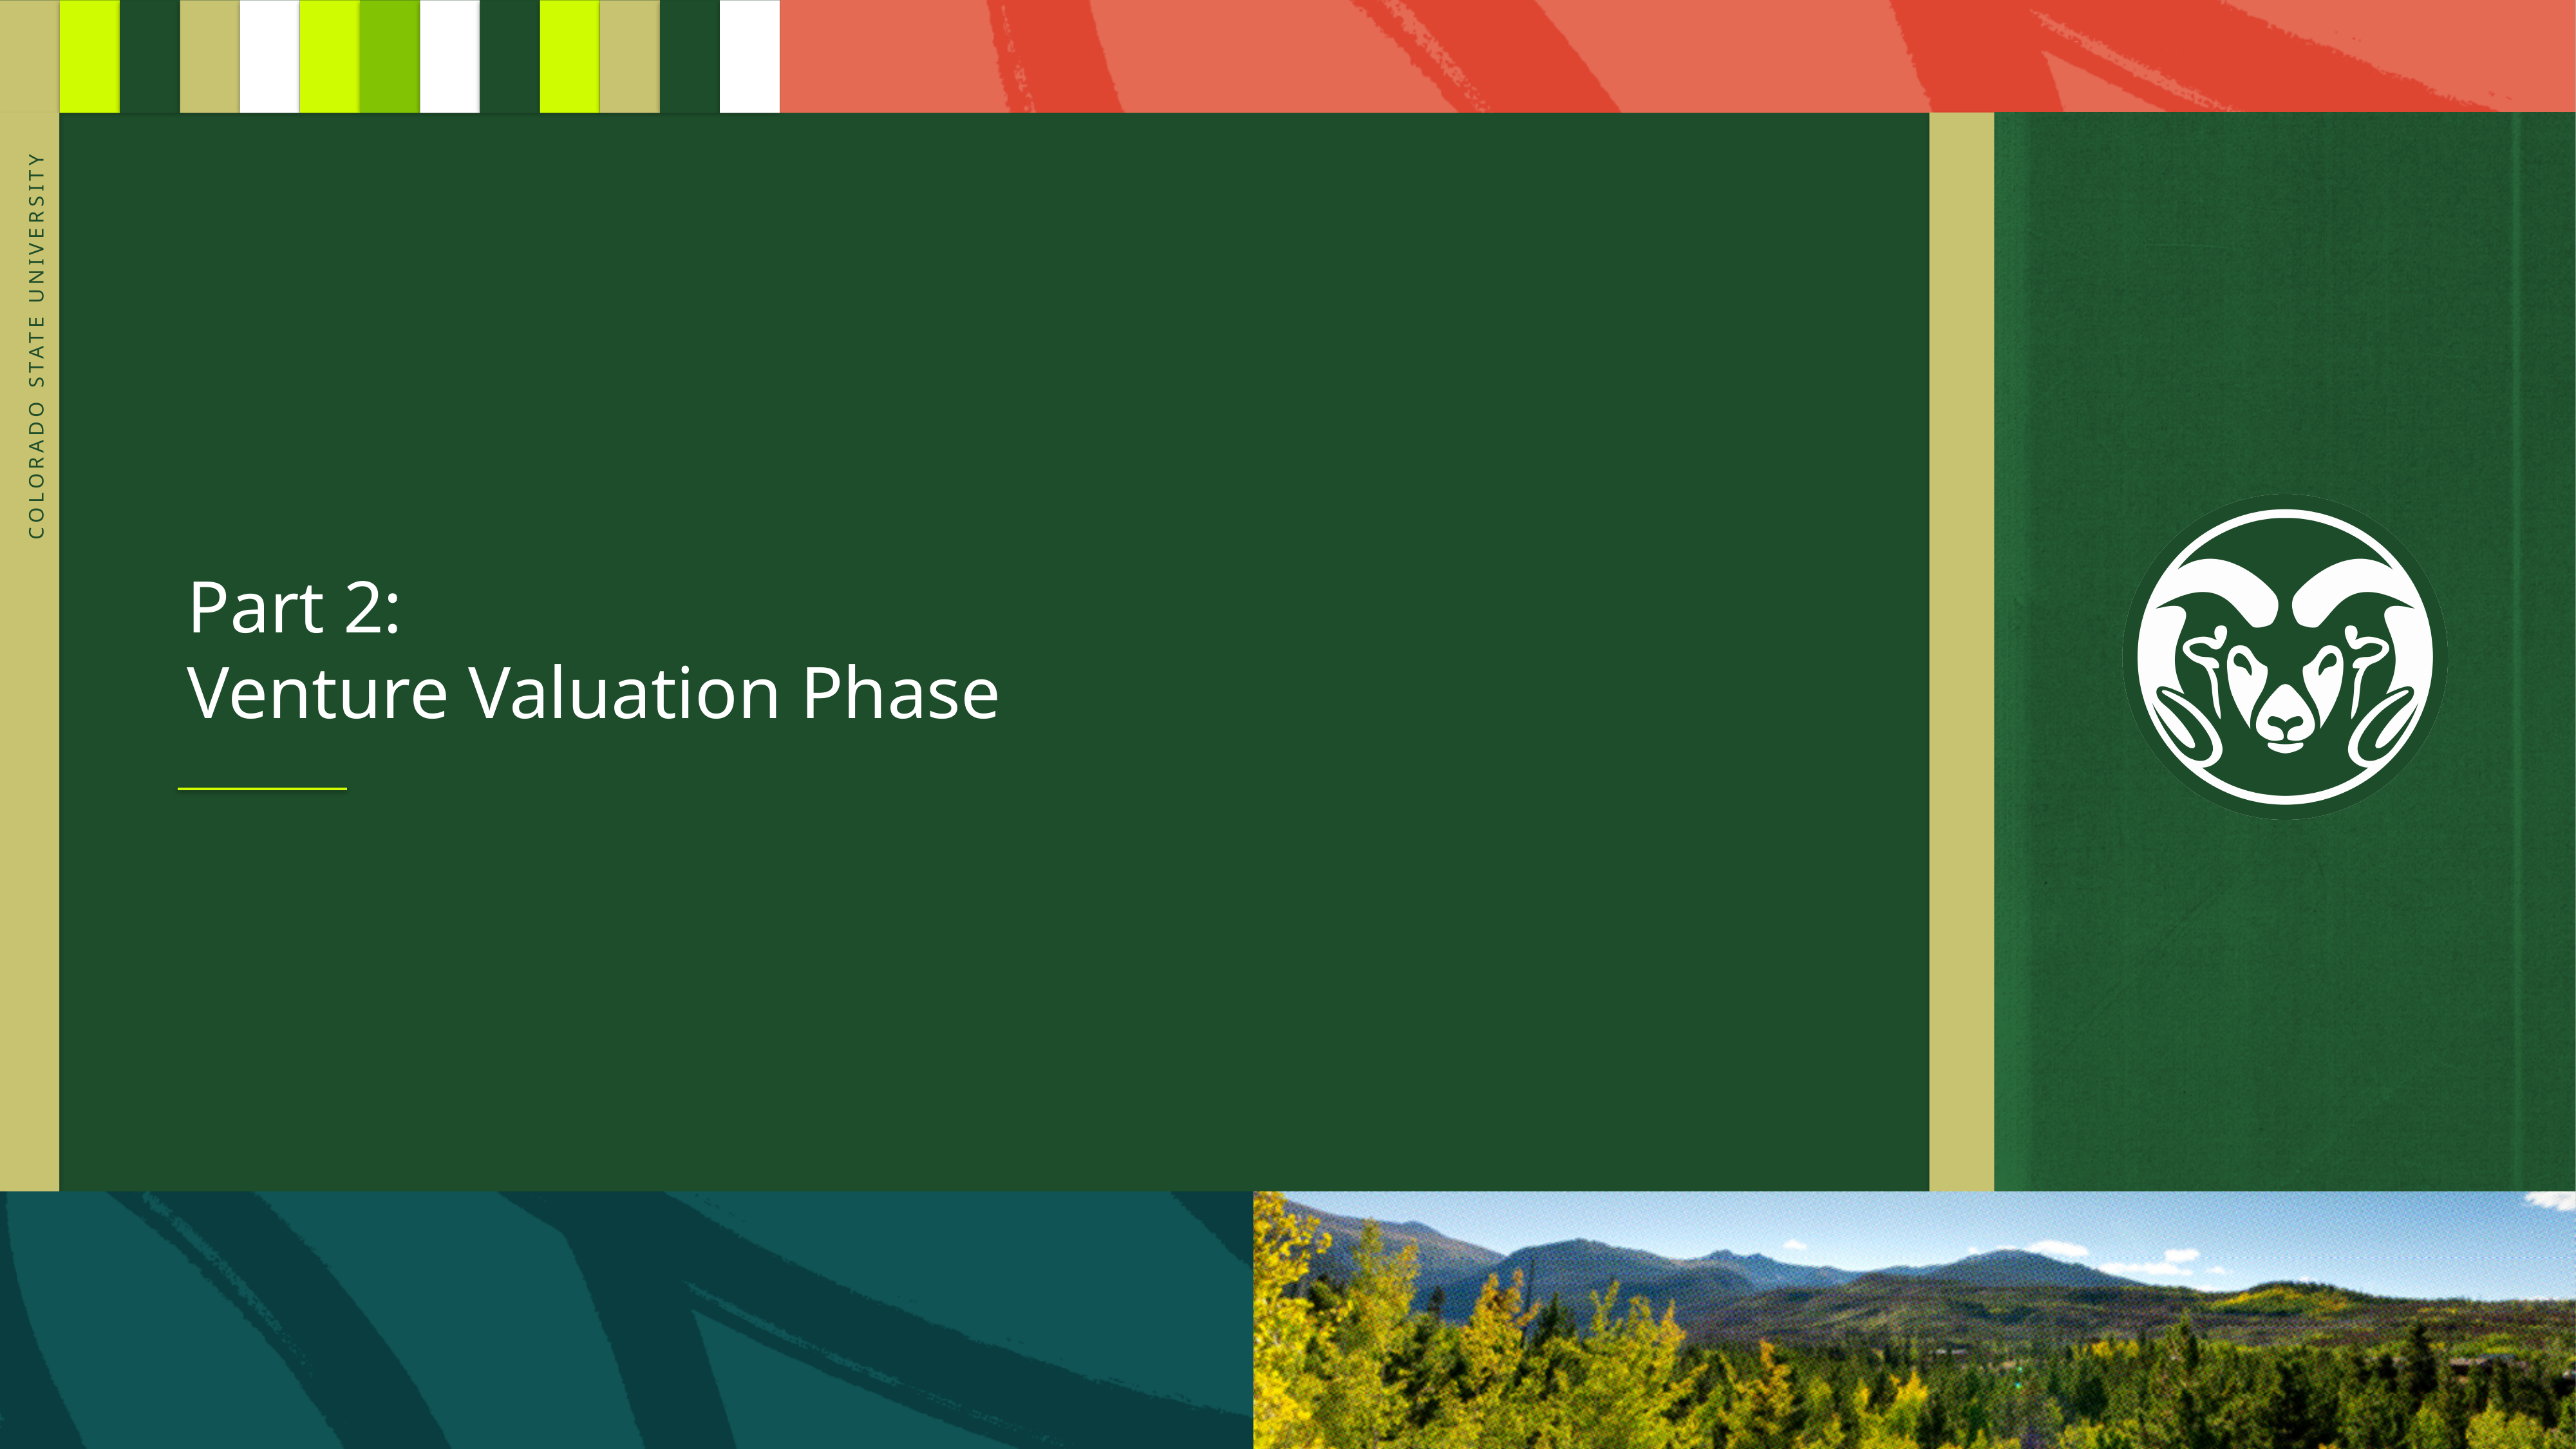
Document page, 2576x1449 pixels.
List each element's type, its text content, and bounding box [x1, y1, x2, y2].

picture [0, 0, 2576, 1449]
title Part 2: Venture Valuation Phase [177, 550, 1801, 743]
